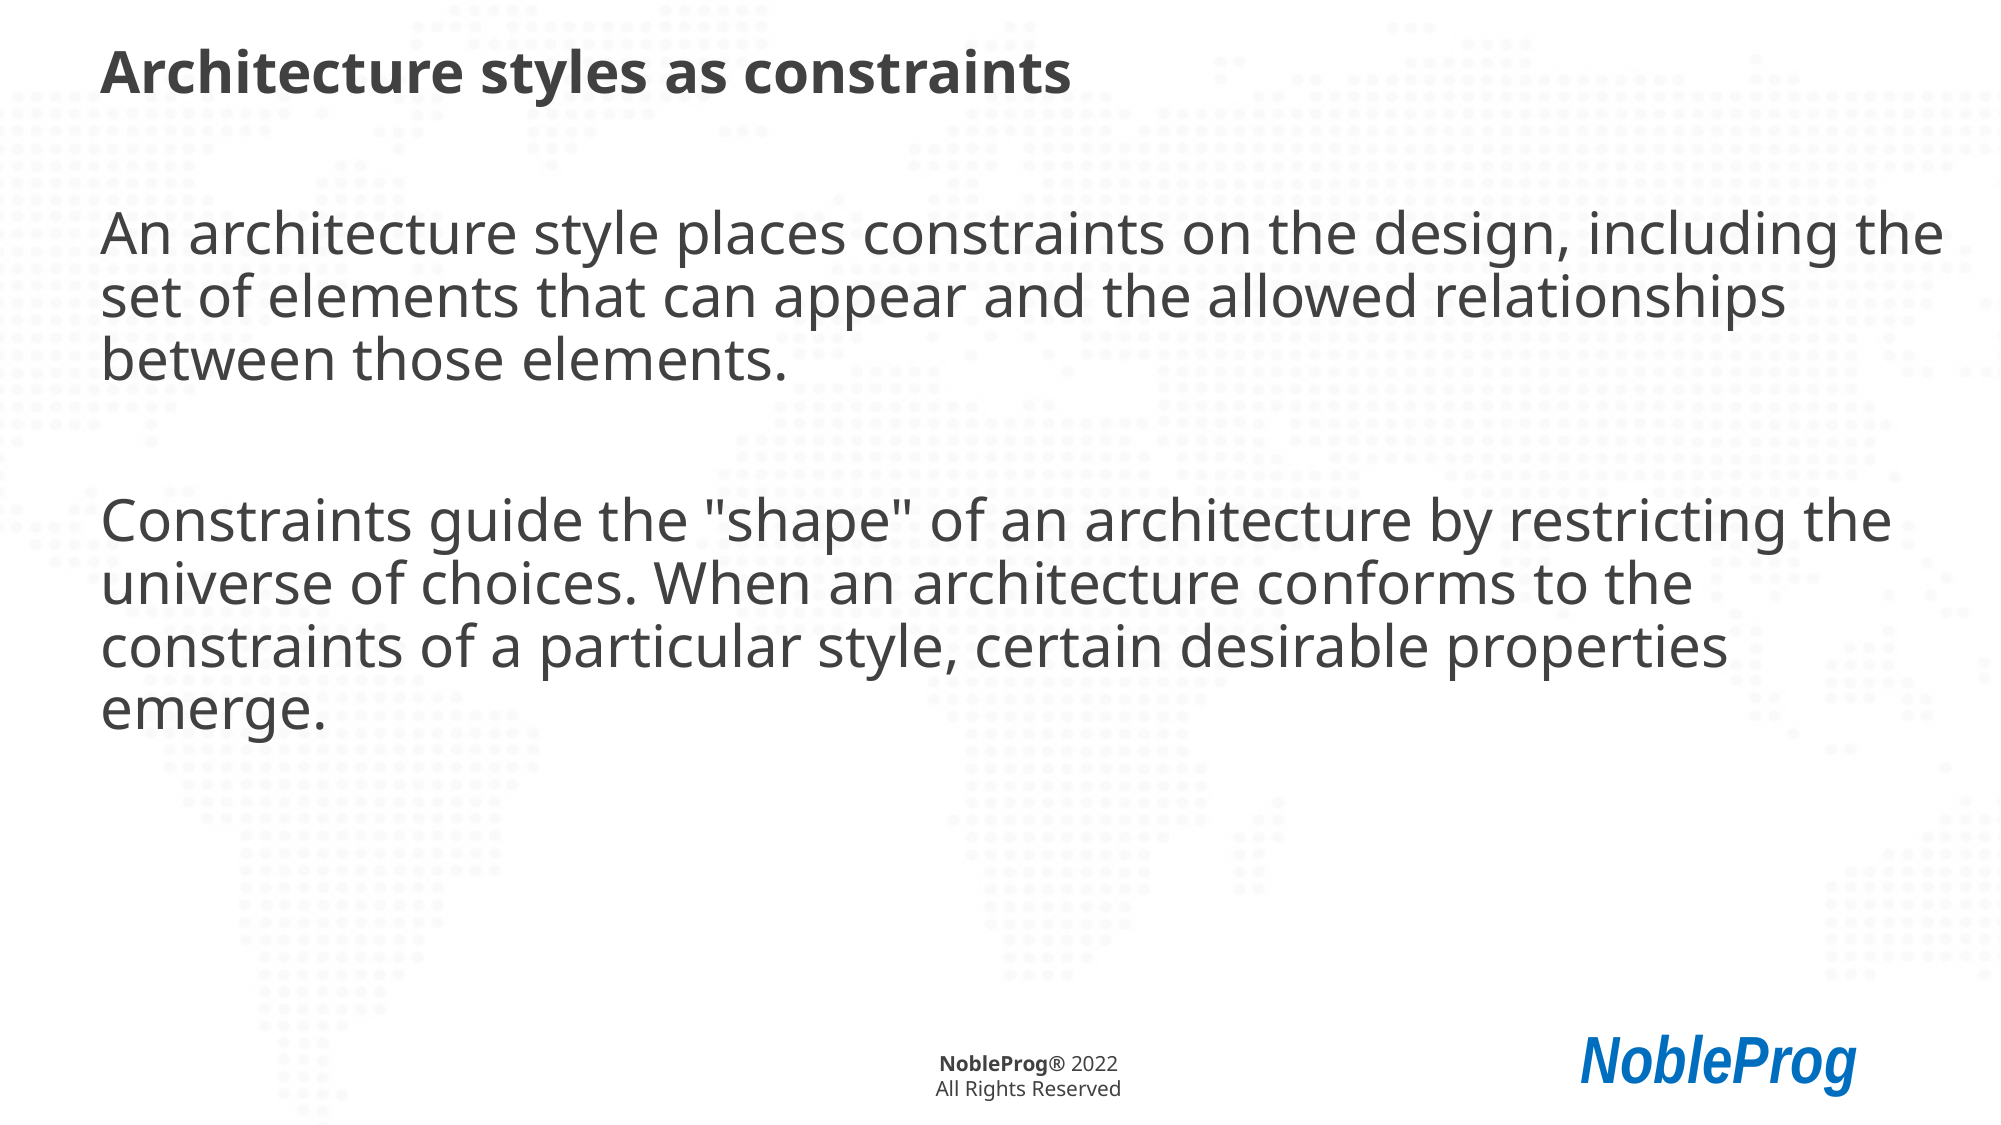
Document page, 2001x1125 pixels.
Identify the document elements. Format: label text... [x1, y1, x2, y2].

list Architecture styles as constraints An architecture style places constraints on the design, including the set of elements that can appear and the allowed relationships between those elements. Constraints guide the "shape" of an architecture by restricting the universe of choices. When an architecture conforms to the constraints of a particular style, certain desirable properties emerge. [85, 35, 1968, 1066]
